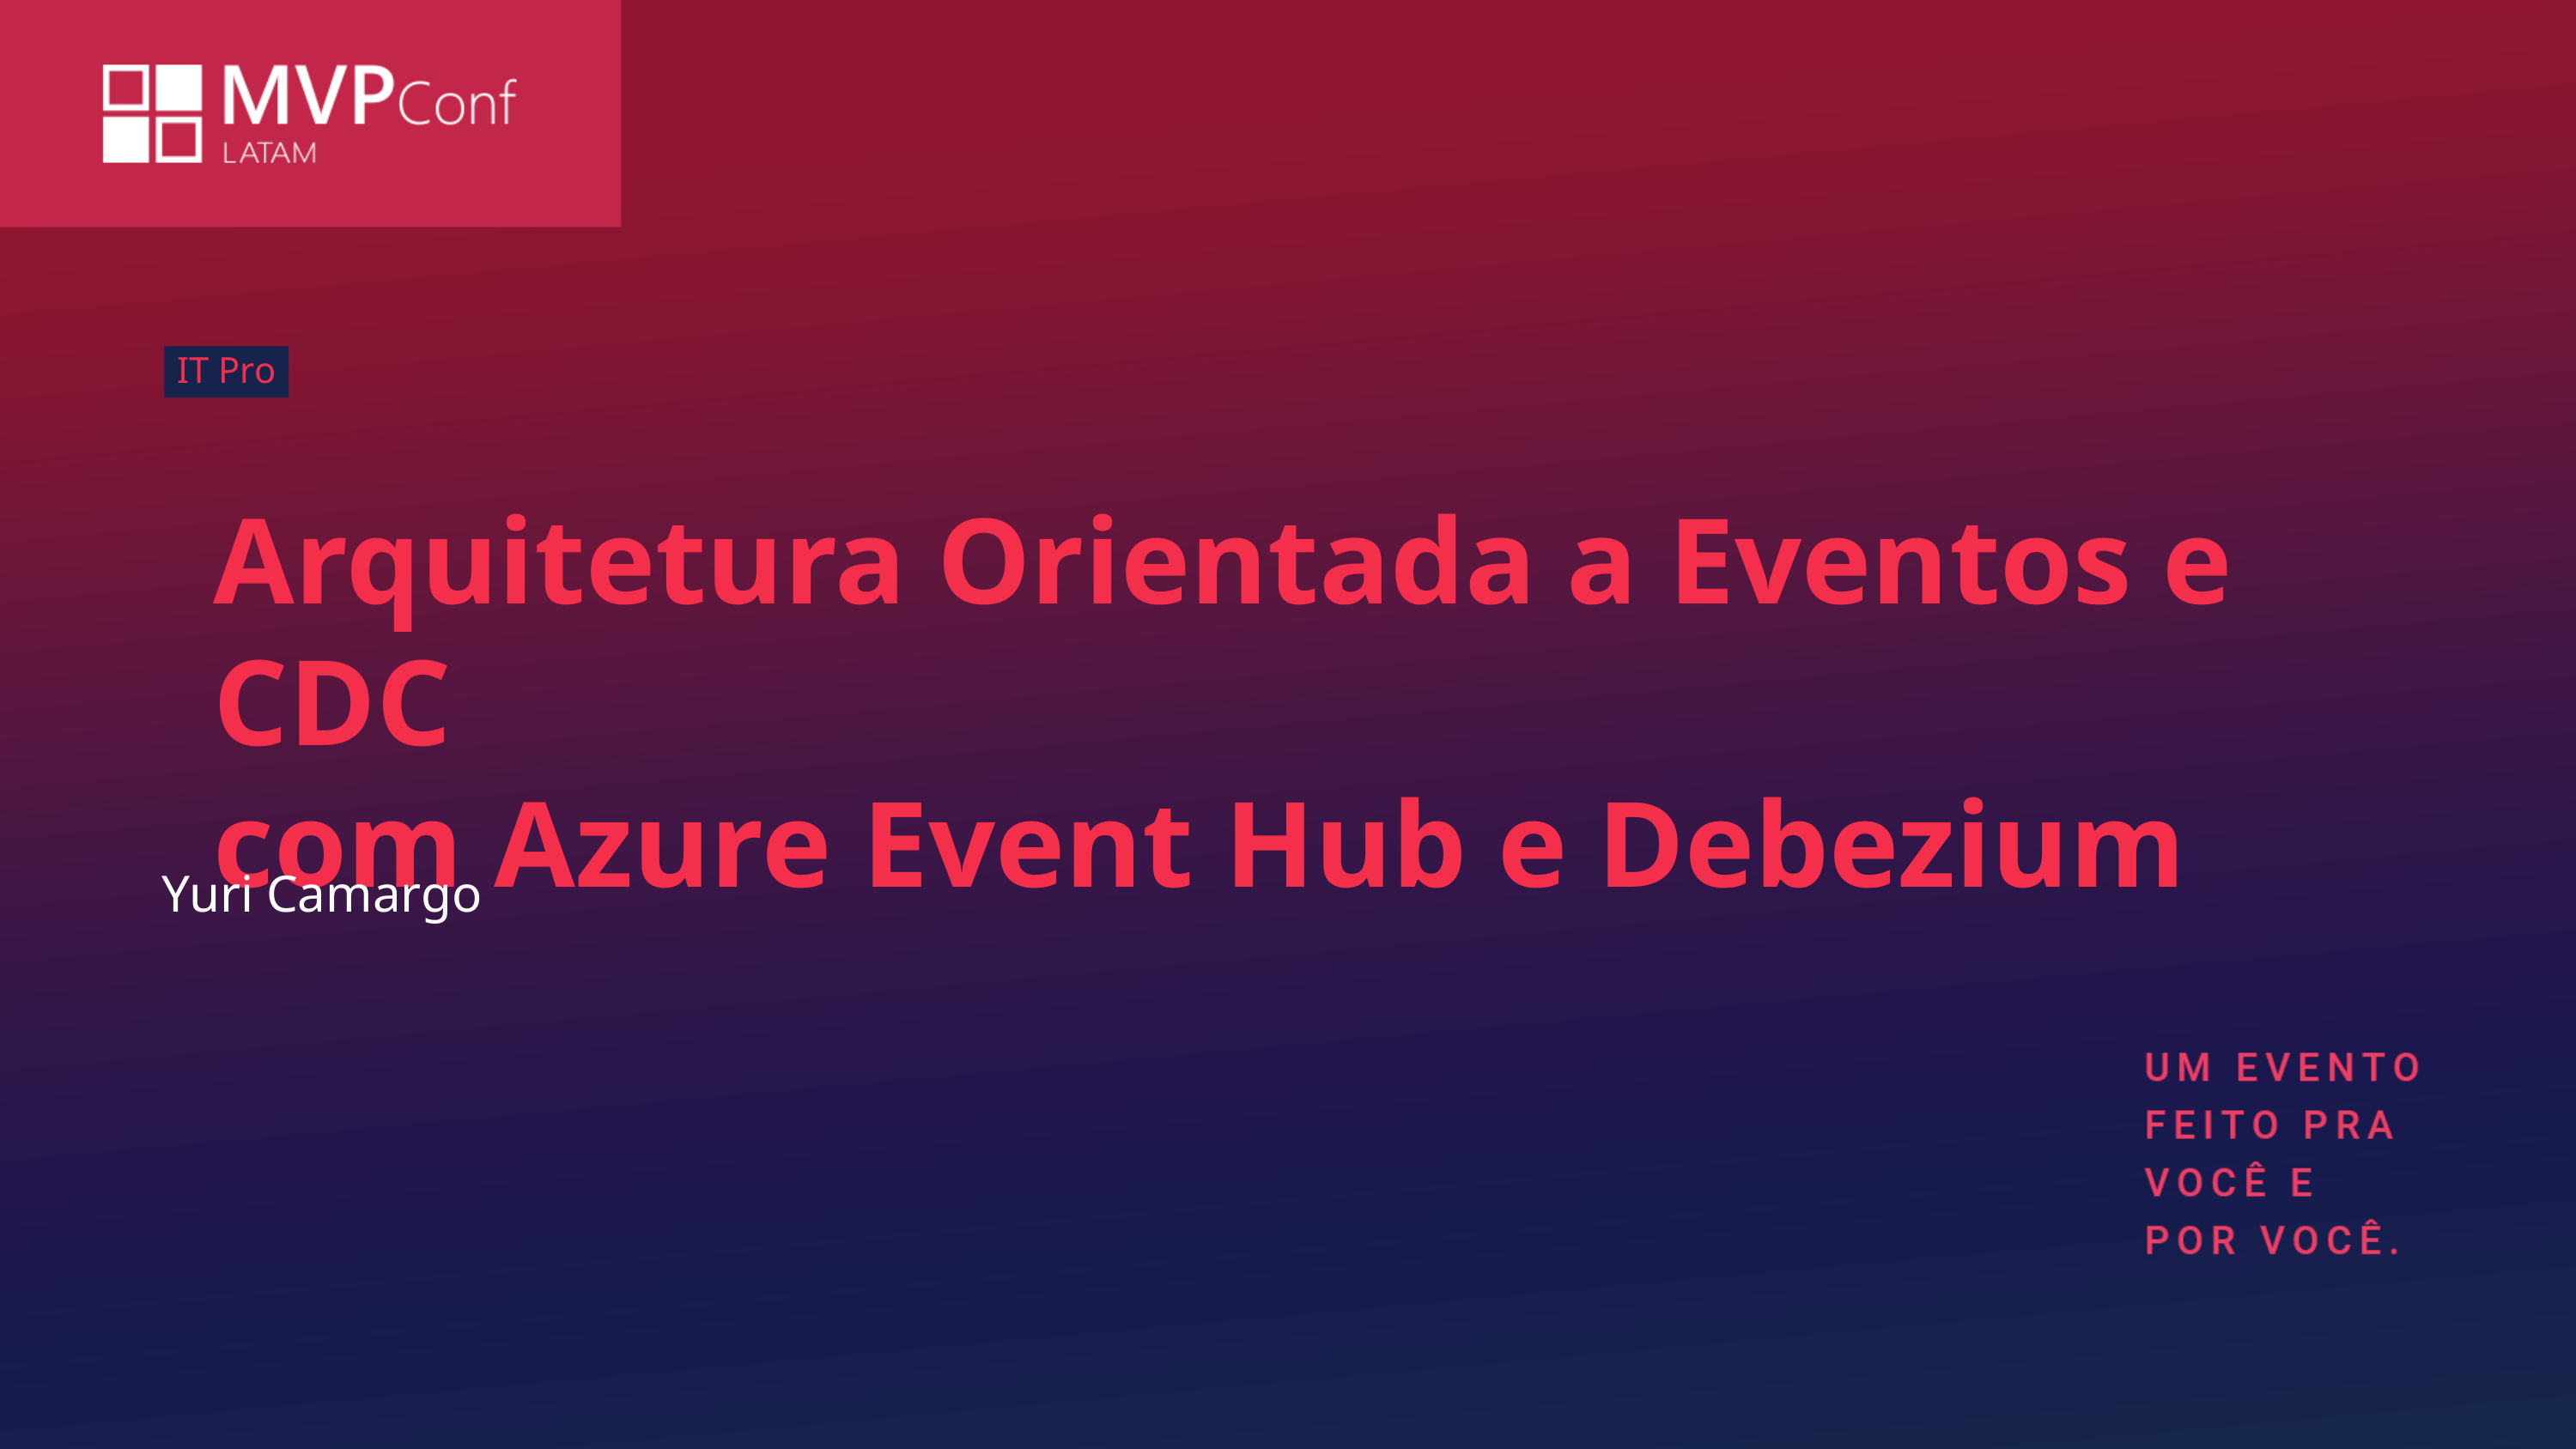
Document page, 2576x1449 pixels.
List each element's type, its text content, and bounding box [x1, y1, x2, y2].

text_box Yuri Camargo [149, 856, 495, 929]
picture [0, 0, 2576, 1449]
text_box IT Pro [164, 346, 289, 398]
text_box Arquitetura Orientada a Eventos e CDC com Azure Event Hub e Debezium [201, 480, 2433, 918]
